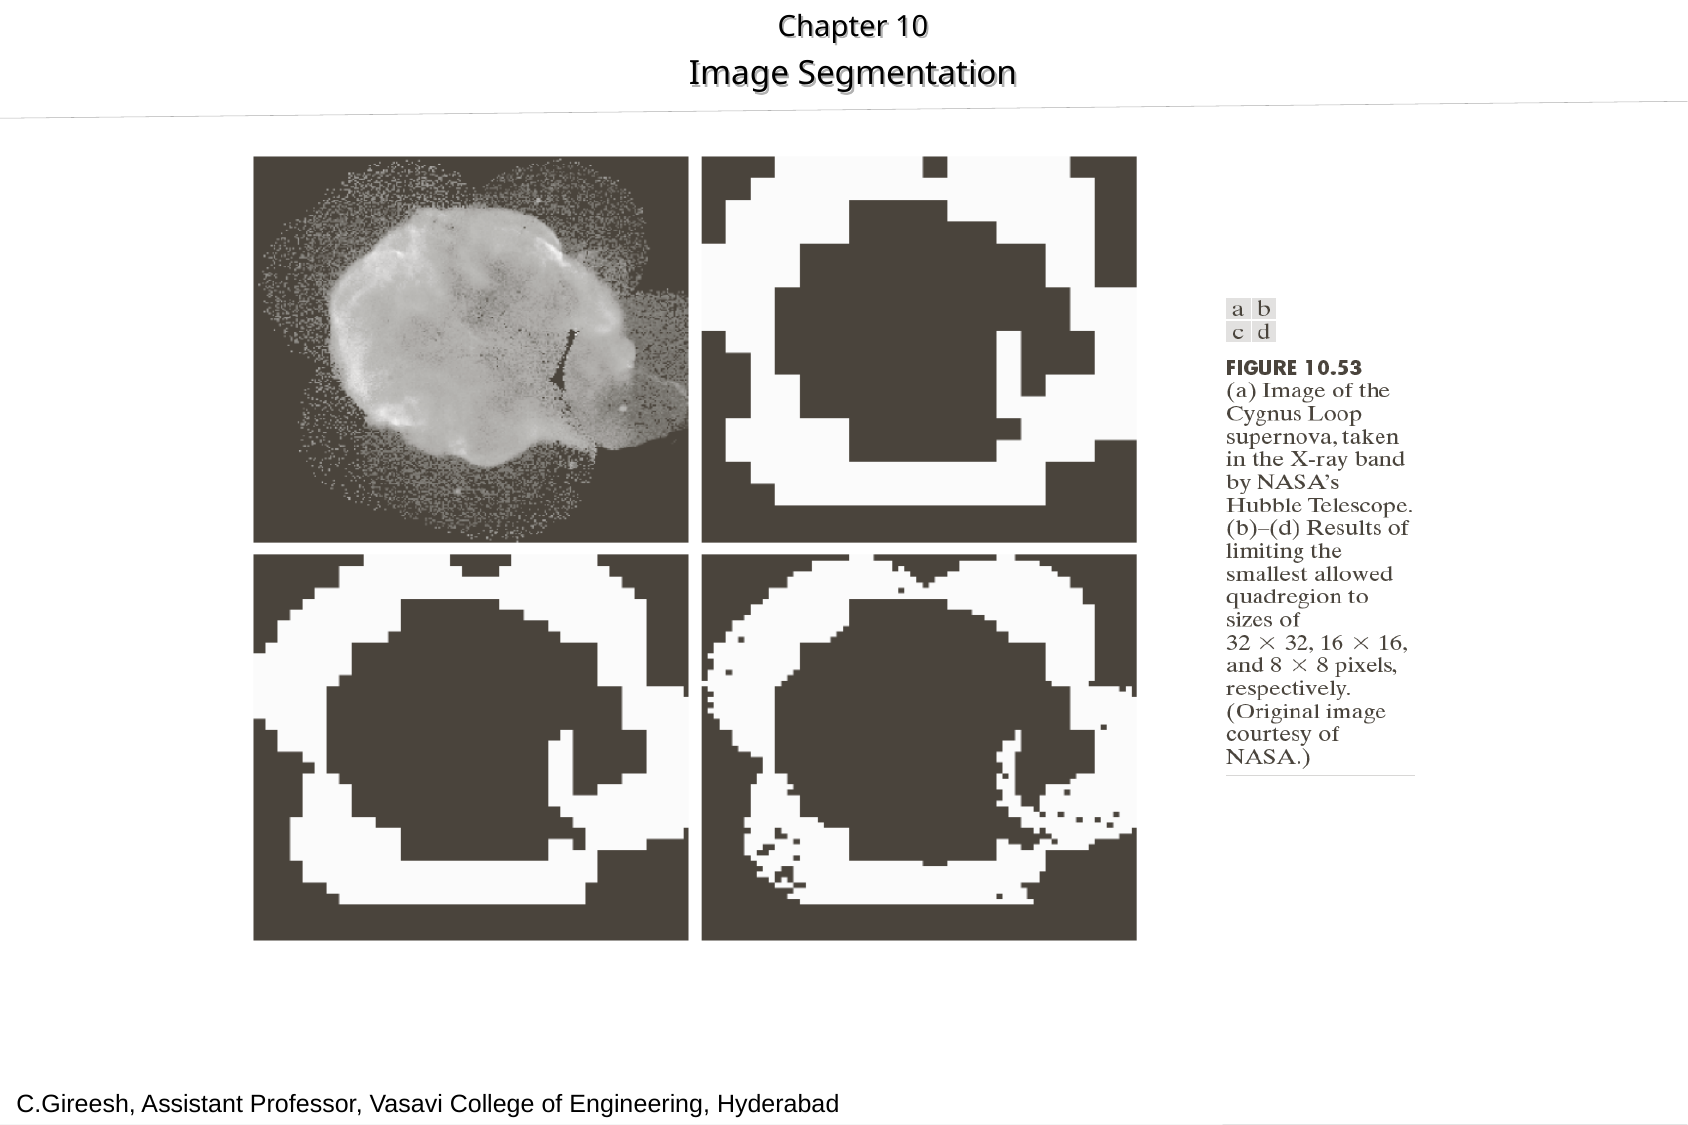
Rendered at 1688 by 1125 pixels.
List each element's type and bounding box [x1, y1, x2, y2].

picture [243, 148, 1143, 947]
picture [1217, 293, 1418, 784]
